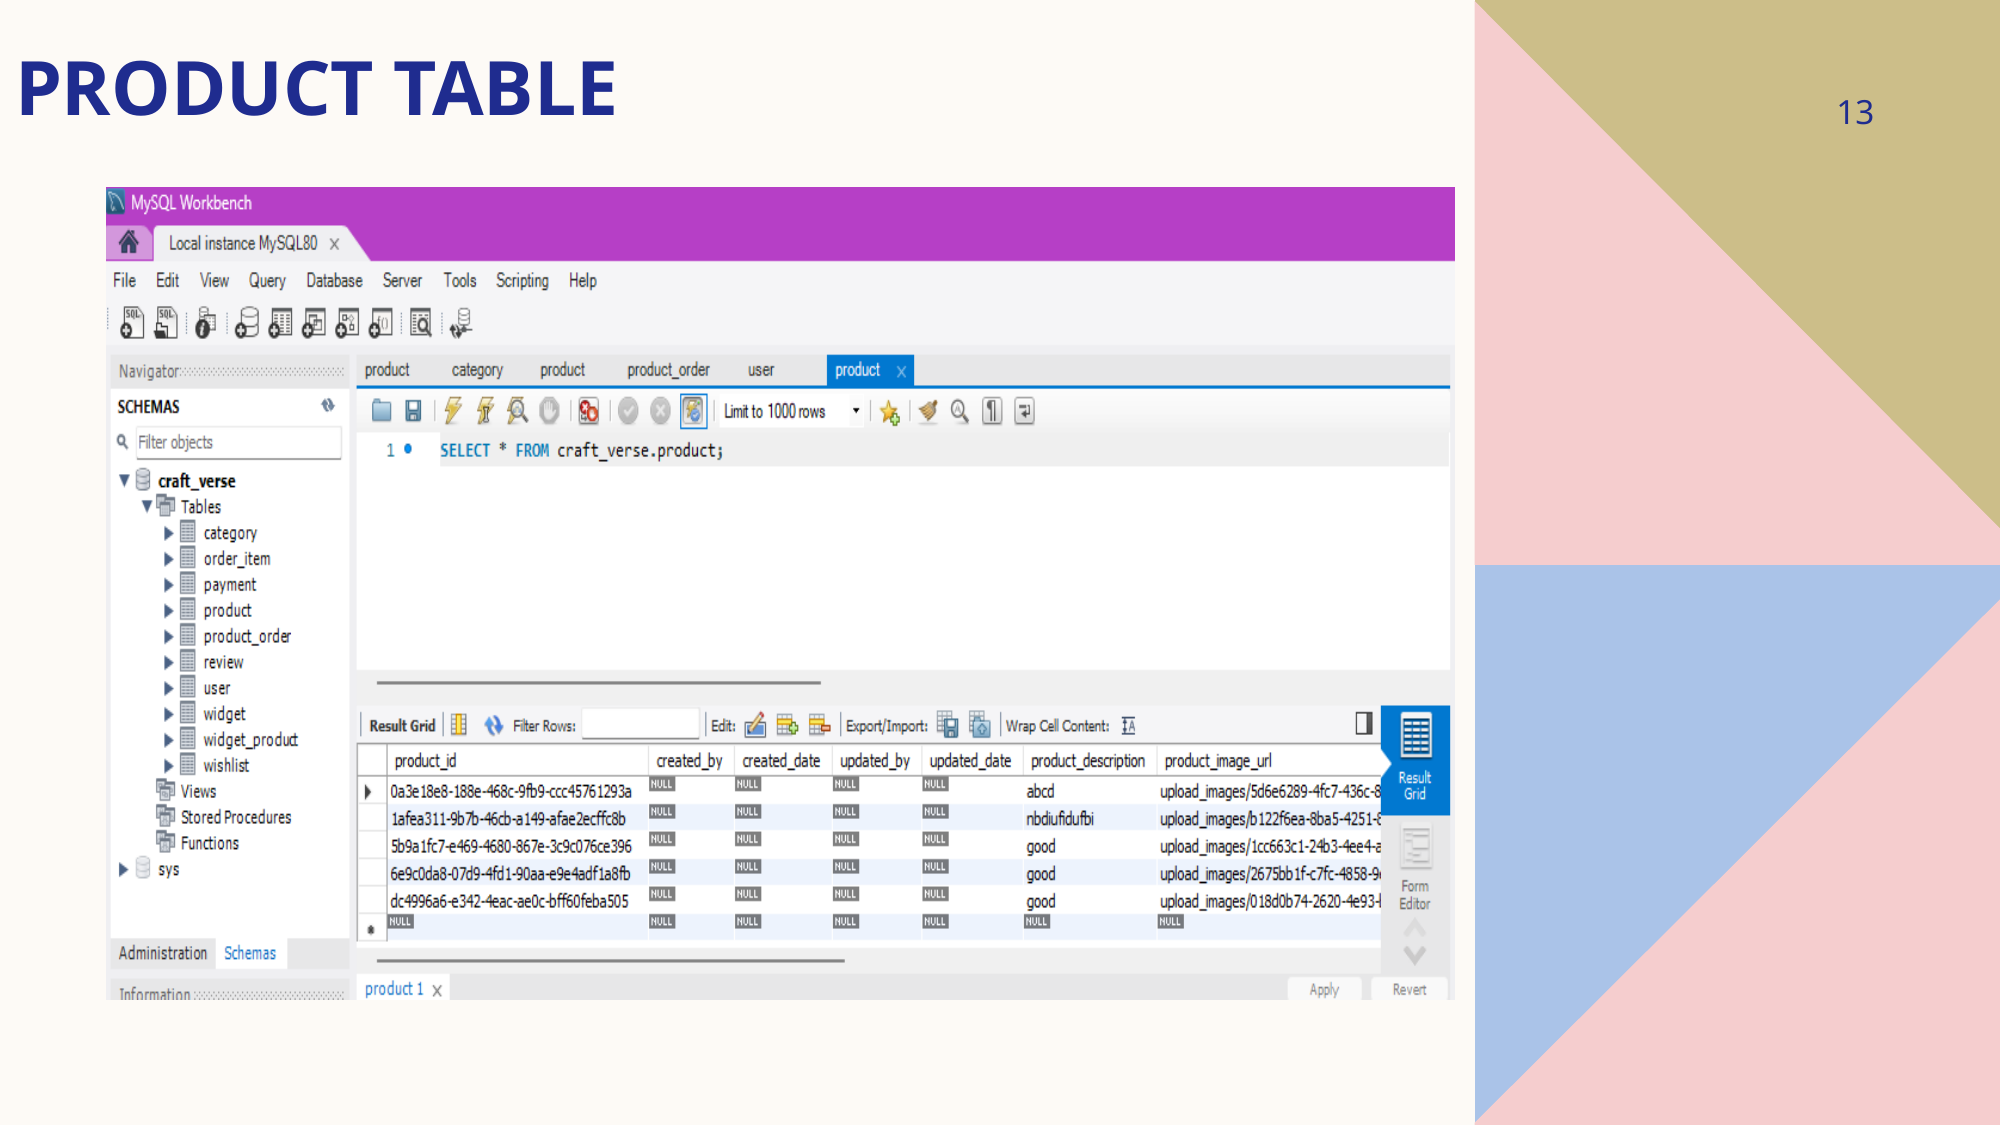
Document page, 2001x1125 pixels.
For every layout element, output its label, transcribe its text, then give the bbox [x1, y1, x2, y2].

title Product table [0, 5, 1279, 131]
slide_number 13 [1712, 75, 1875, 153]
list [106, 187, 1455, 1000]
